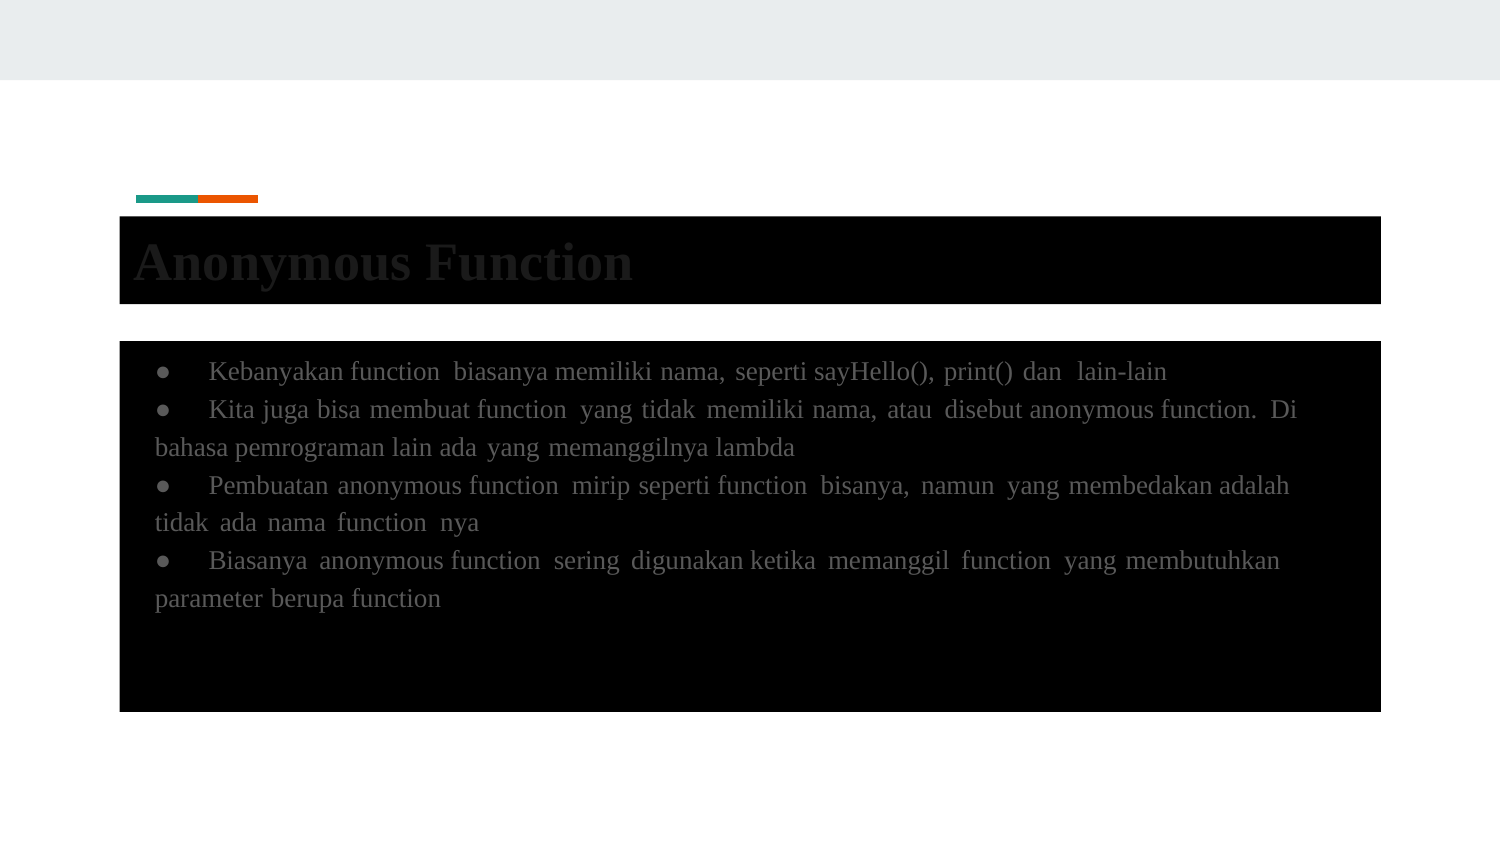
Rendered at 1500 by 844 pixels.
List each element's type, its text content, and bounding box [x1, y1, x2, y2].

text_box ● Kebanyakan function biasanya memiliki nama, seperti sayHello(), print() dan lain-lain ● Kita juga bisa membuat function yang tidak memiliki nama, atau disebut anonymous function. Di bahasa pemrograman lain ada yang memanggilnya lambda ● Pembuatan anonymous function mirip seperti function bisanya, namun yang membedakan adalah tidak ada nama function nya ● Biasanya anonymous function sering digunakan ketika memanggil function yang membutuhkan parameter berupa function [119, 341, 1381, 712]
text_box [0, 0, 1500, 81]
text_box Anonymous Function [119, 216, 1381, 305]
